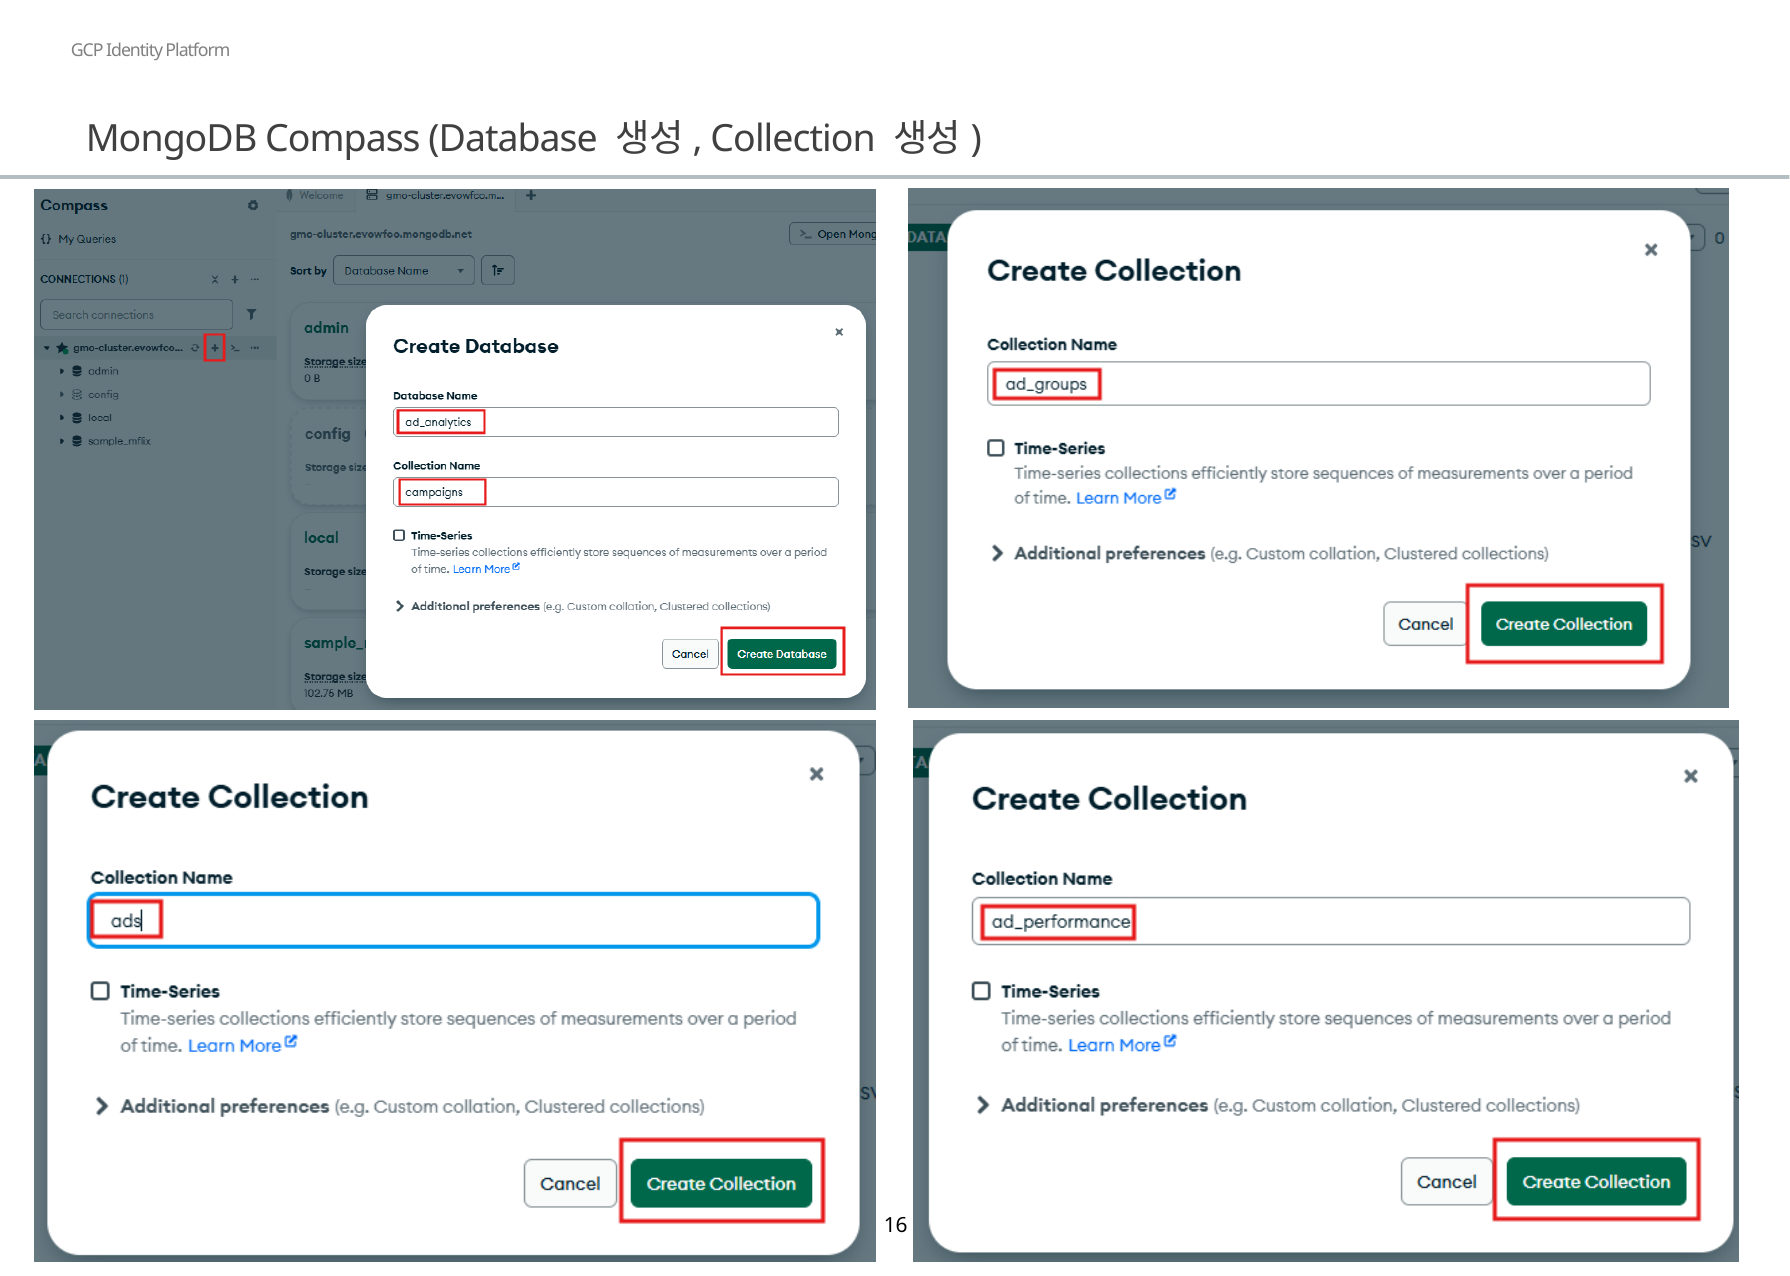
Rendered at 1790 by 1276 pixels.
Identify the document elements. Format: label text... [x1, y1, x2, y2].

picture [34, 720, 876, 1262]
picture [908, 188, 1729, 708]
title MongoDB Compass (Database 생성, Collection 생성) [70, 126, 1336, 167]
picture [34, 189, 876, 710]
picture [913, 720, 1739, 1262]
